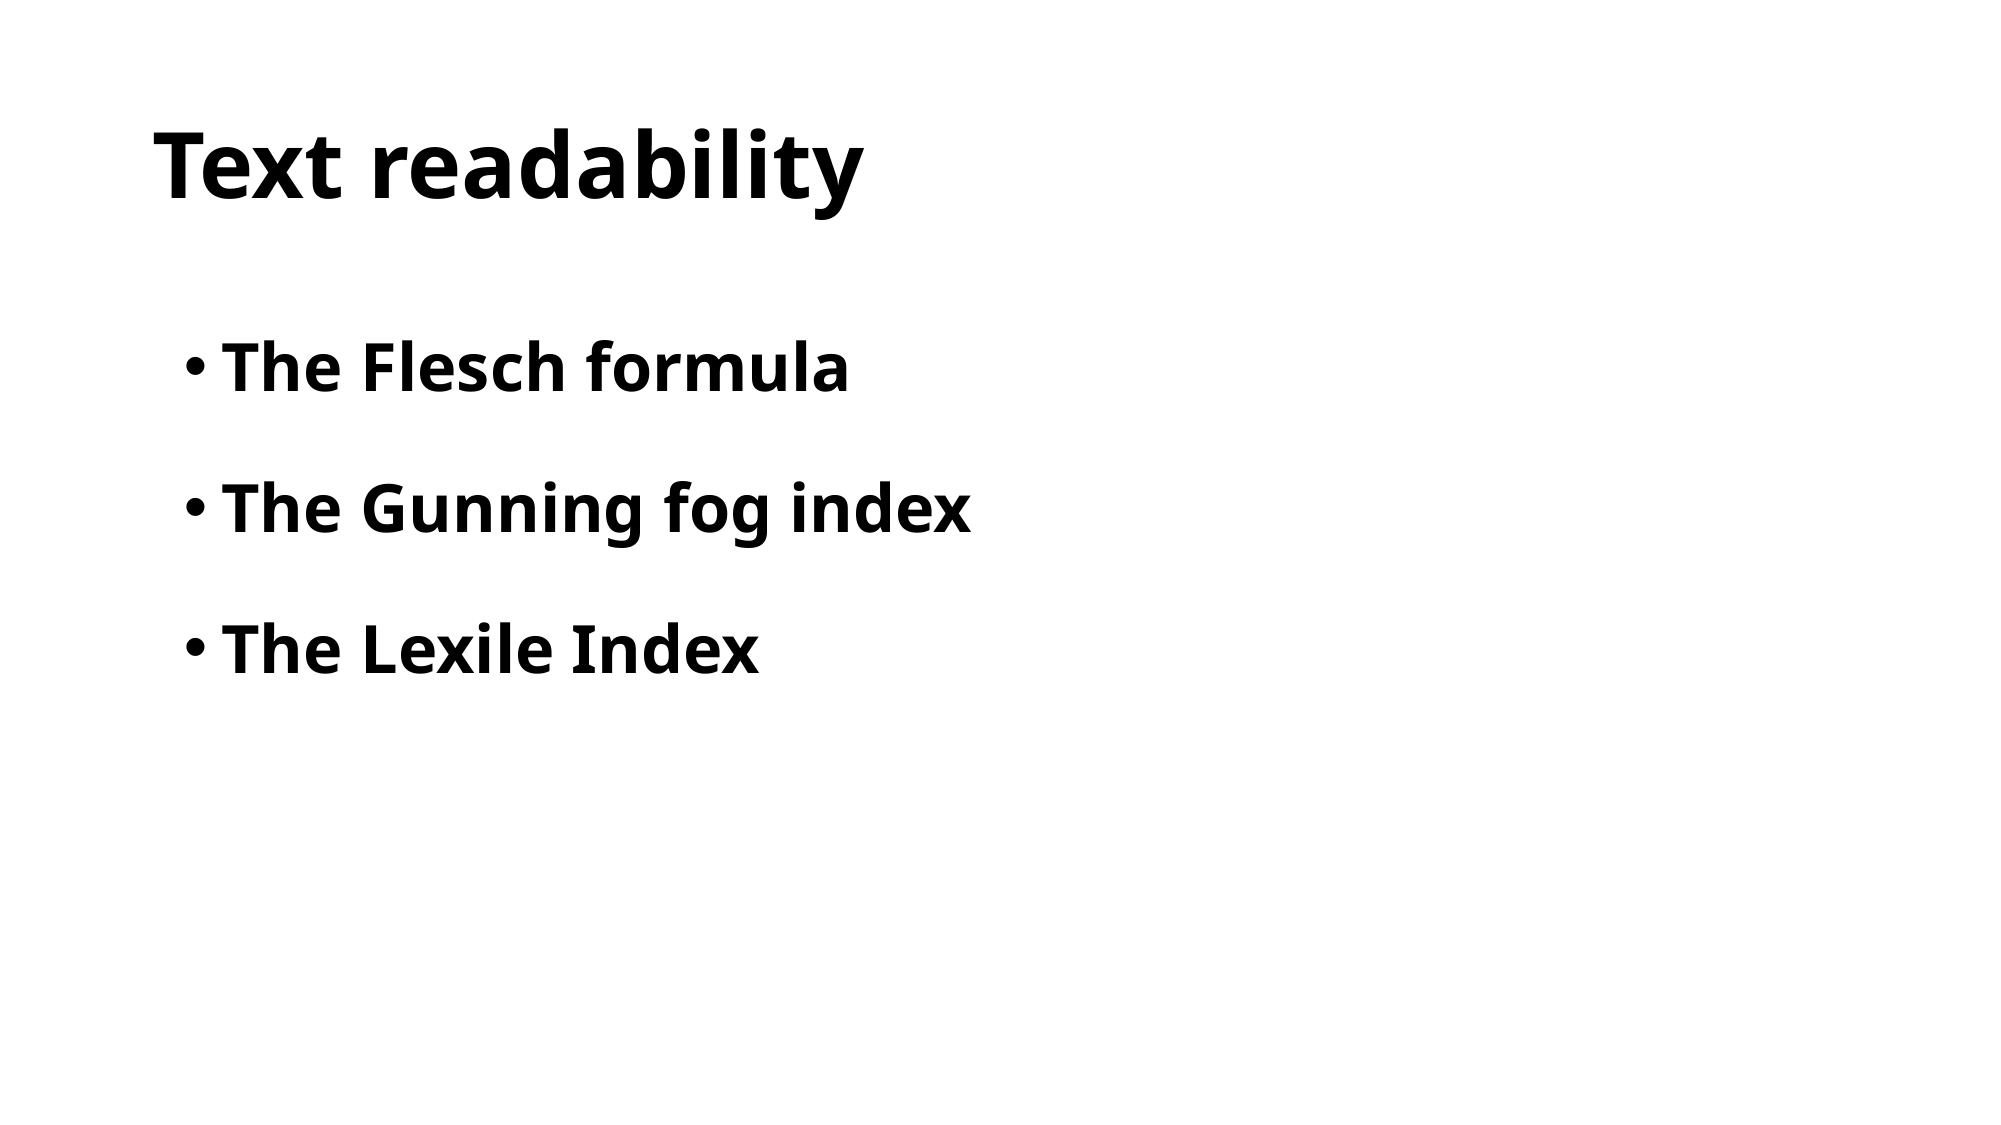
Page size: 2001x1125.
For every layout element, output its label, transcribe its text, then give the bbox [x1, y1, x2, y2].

title Text readability [137, 59, 1863, 278]
list The Flesch formula The Gunning fog index The Lexile Index [169, 277, 1863, 1014]
